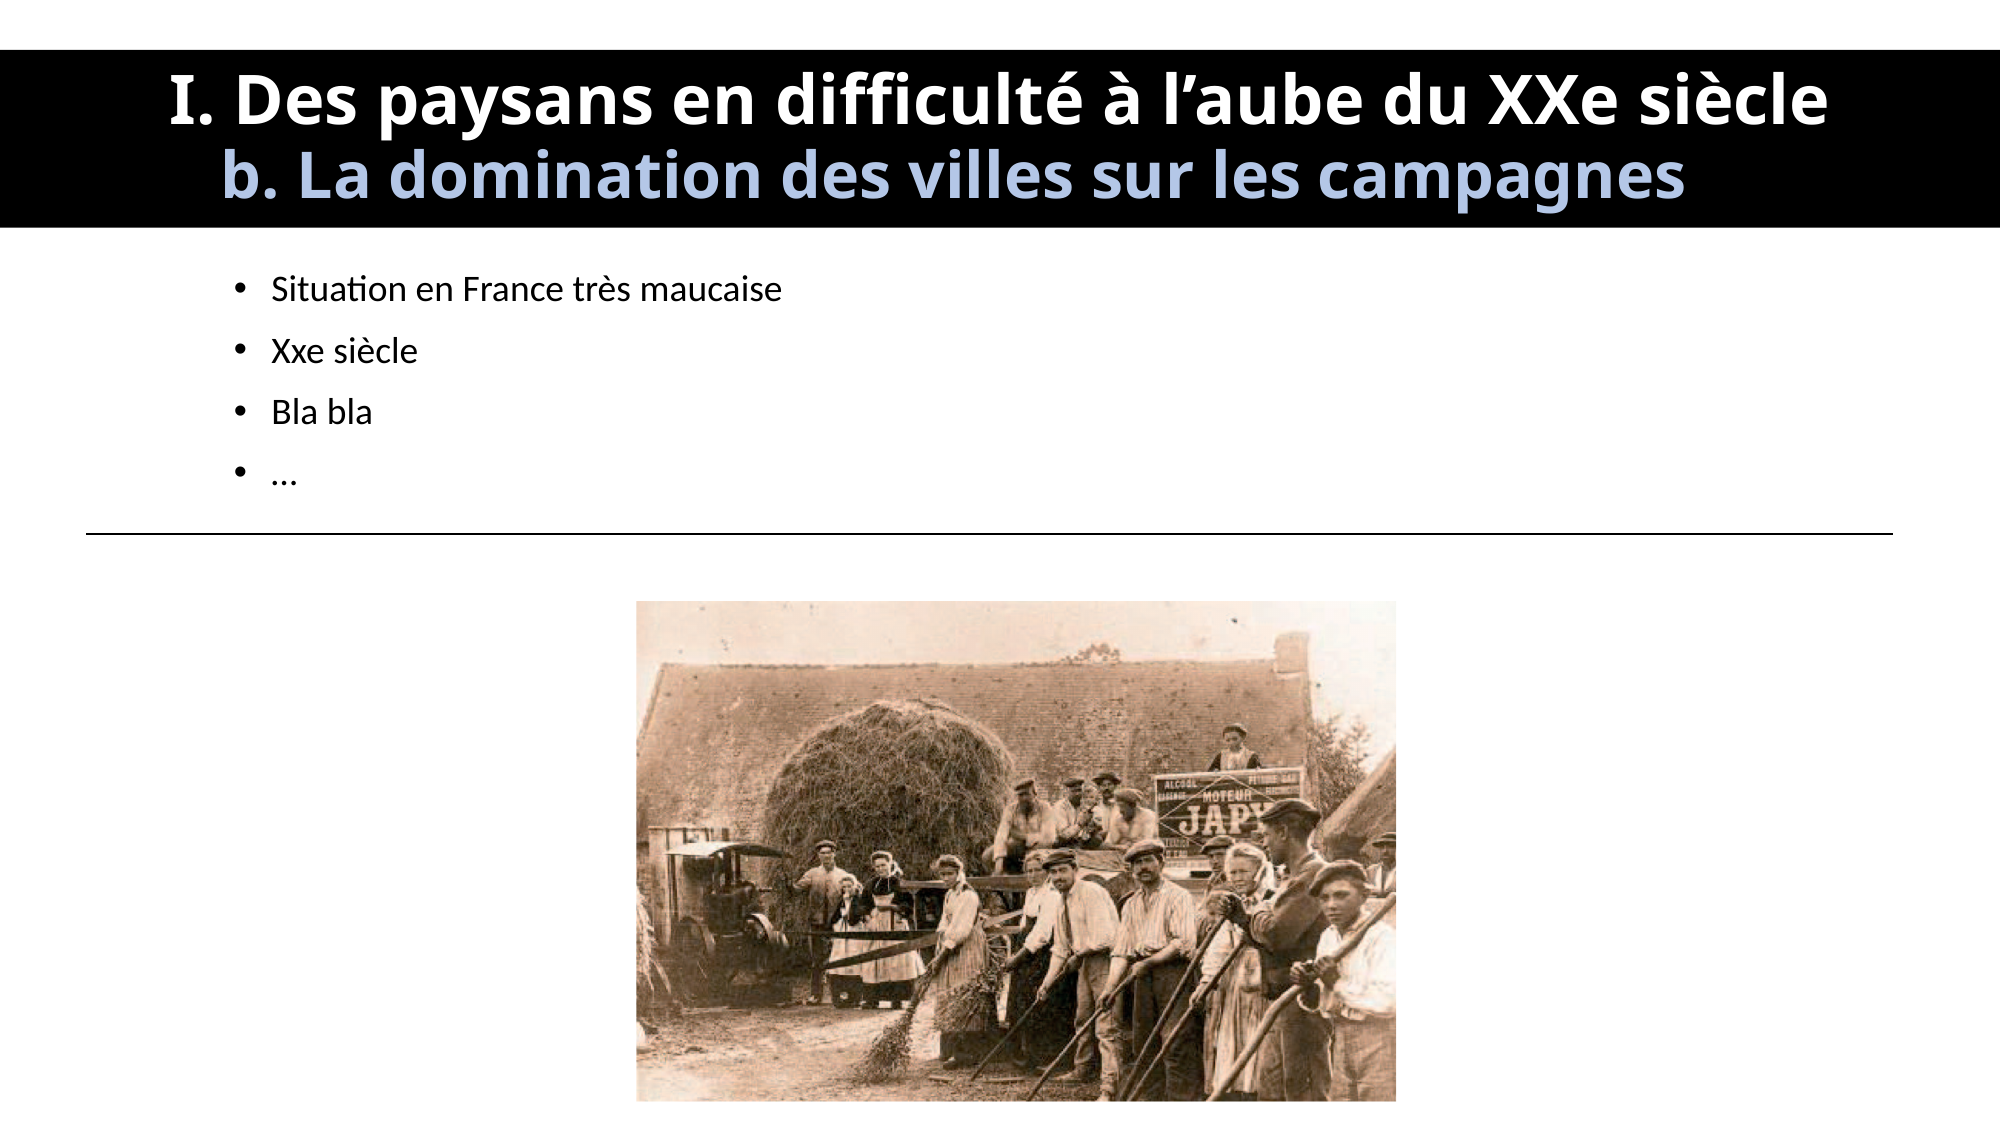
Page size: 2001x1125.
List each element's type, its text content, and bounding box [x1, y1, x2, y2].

list Situation en France très maucaise Xxe siècle Bla bla … [218, 262, 1766, 487]
text_box [0, 49, 2000, 108]
title I. Des paysans en difficulté à l’aube du XXe siècle b. La domination des villes sur les campagnes …... [137, 50, 1863, 228]
picture [636, 601, 1397, 1102]
text_box [0, 108, 2000, 229]
